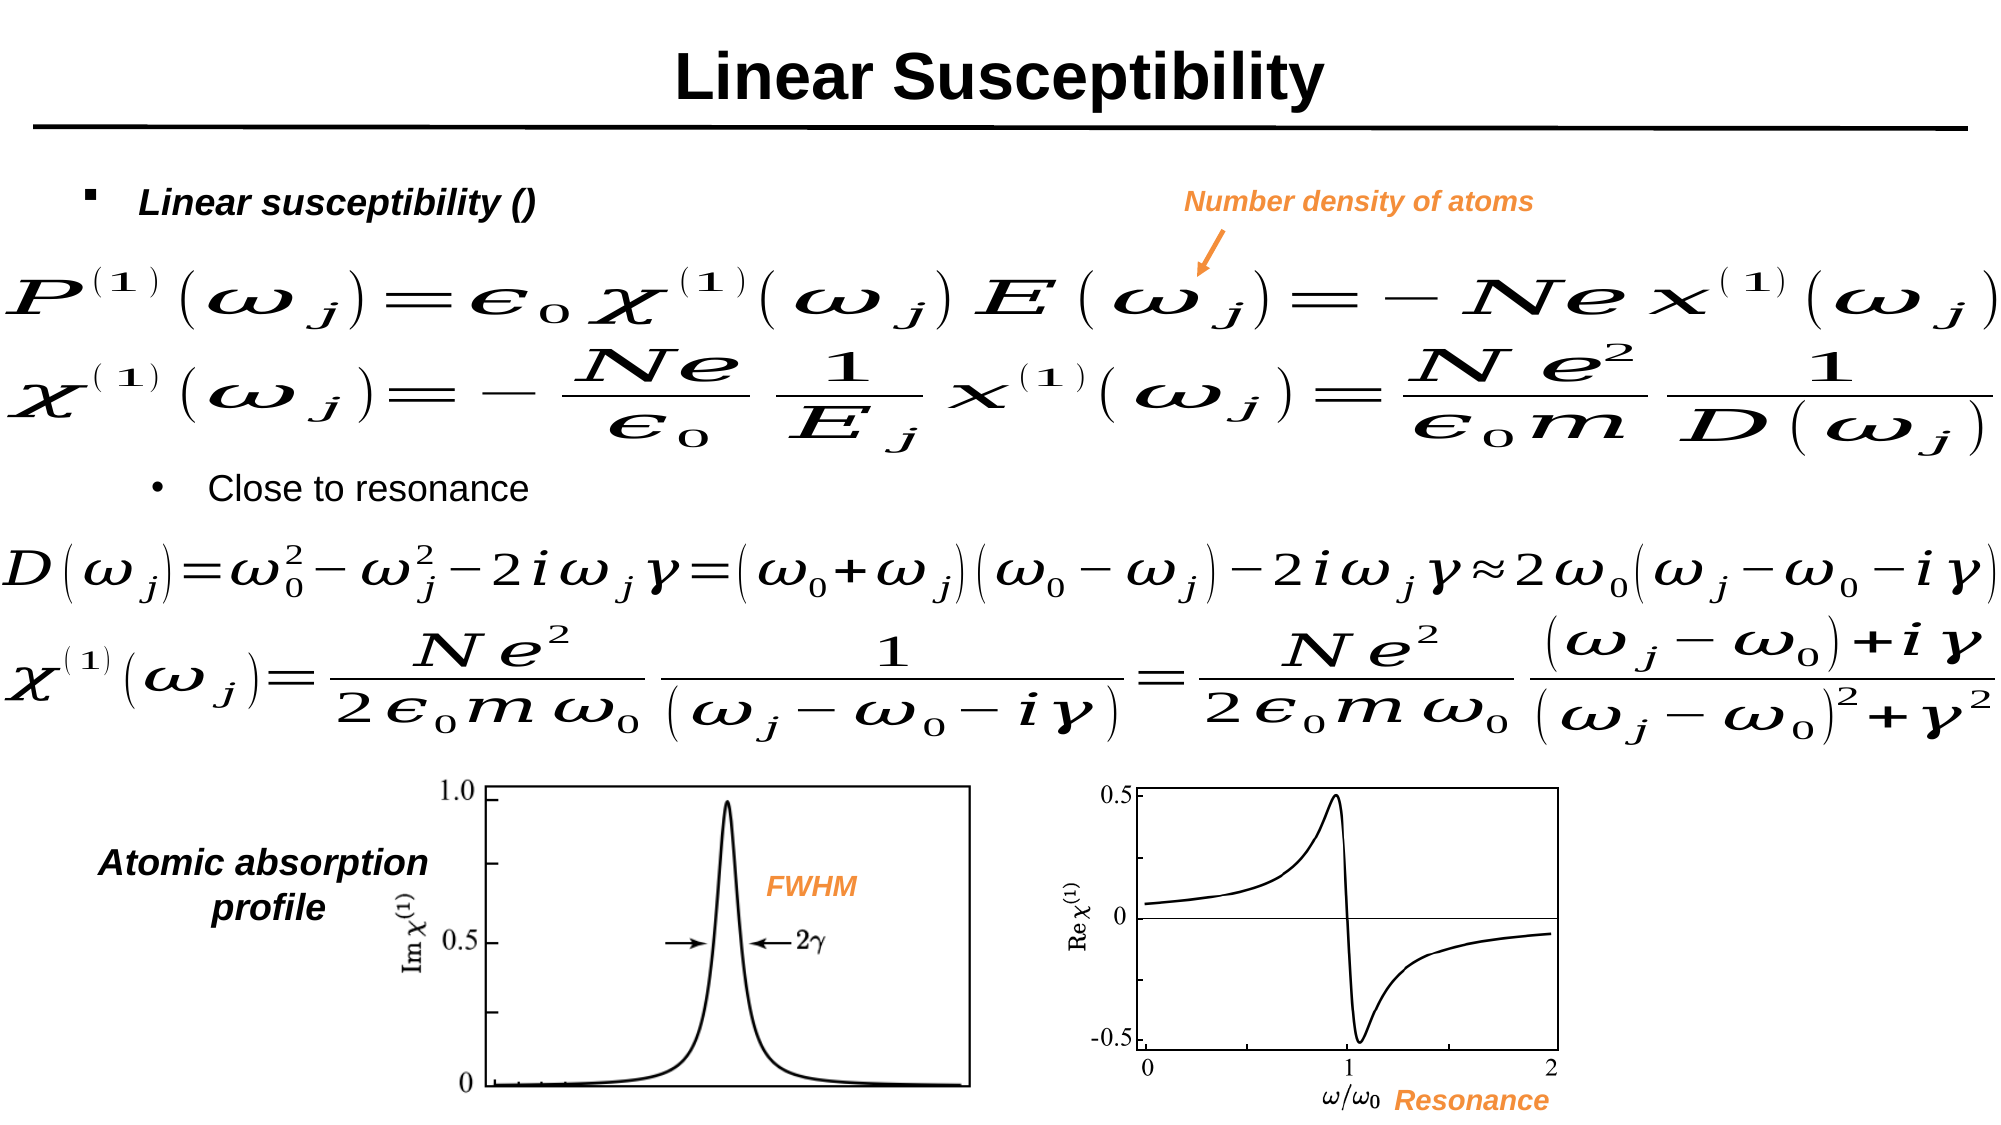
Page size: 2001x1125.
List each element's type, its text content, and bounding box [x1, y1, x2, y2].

picture [370, 774, 1005, 1101]
text_box Atomic absorption profile [67, 830, 370, 935]
picture [1038, 781, 1588, 1125]
title Linear Susceptibility [0, 24, 2000, 131]
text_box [1196, 229, 1224, 277]
text_box Number density of atoms [1169, 174, 1665, 225]
